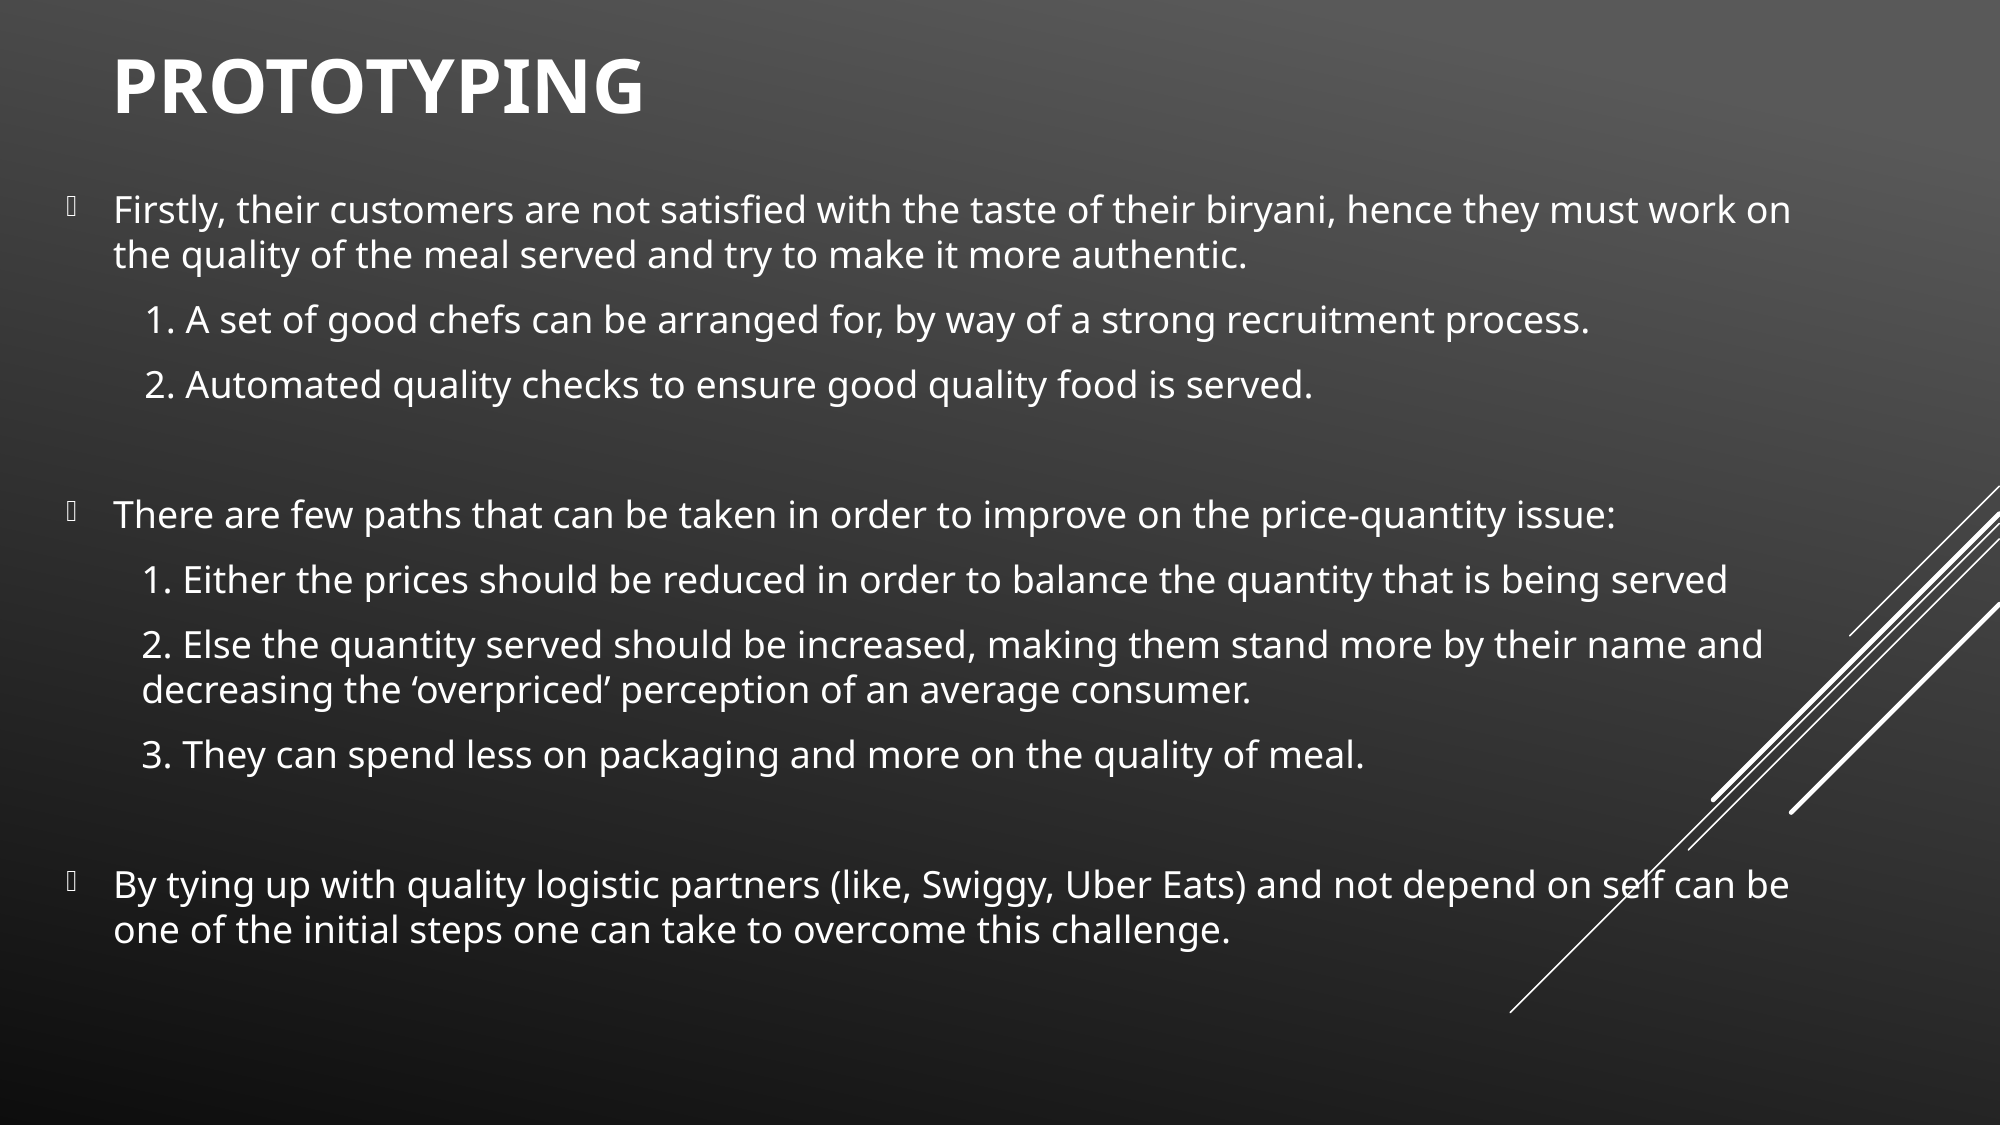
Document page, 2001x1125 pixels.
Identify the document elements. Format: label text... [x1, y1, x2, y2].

list Firstly, their customers are not satisfied with the taste of their biryani, hence they must work on the quality of the meal served and try to make it more authentic. 1. A set of good chefs can be arranged for, by way of a strong recruitment process. 2. Automated quality checks to ensure good quality food is served. There are few paths that can be taken in order to improve on the price-quantity issue: 1. Either the prices should be reduced in order to balance the quantity that is being served 2. Else the quantity served should be increased, making them stand more by their name and decreasing the ‘overpriced’ perception of an average consumer. 3. They can spend less on packaging and more on the quality of meal. By tying up with quality logistic partners (like, Swiggy, Uber Eats) and not depend on self can be one of the initial steps one can take to overcome this challenge. [51, 337, 1841, 931]
title Prototyping [96, 0, 696, 167]
